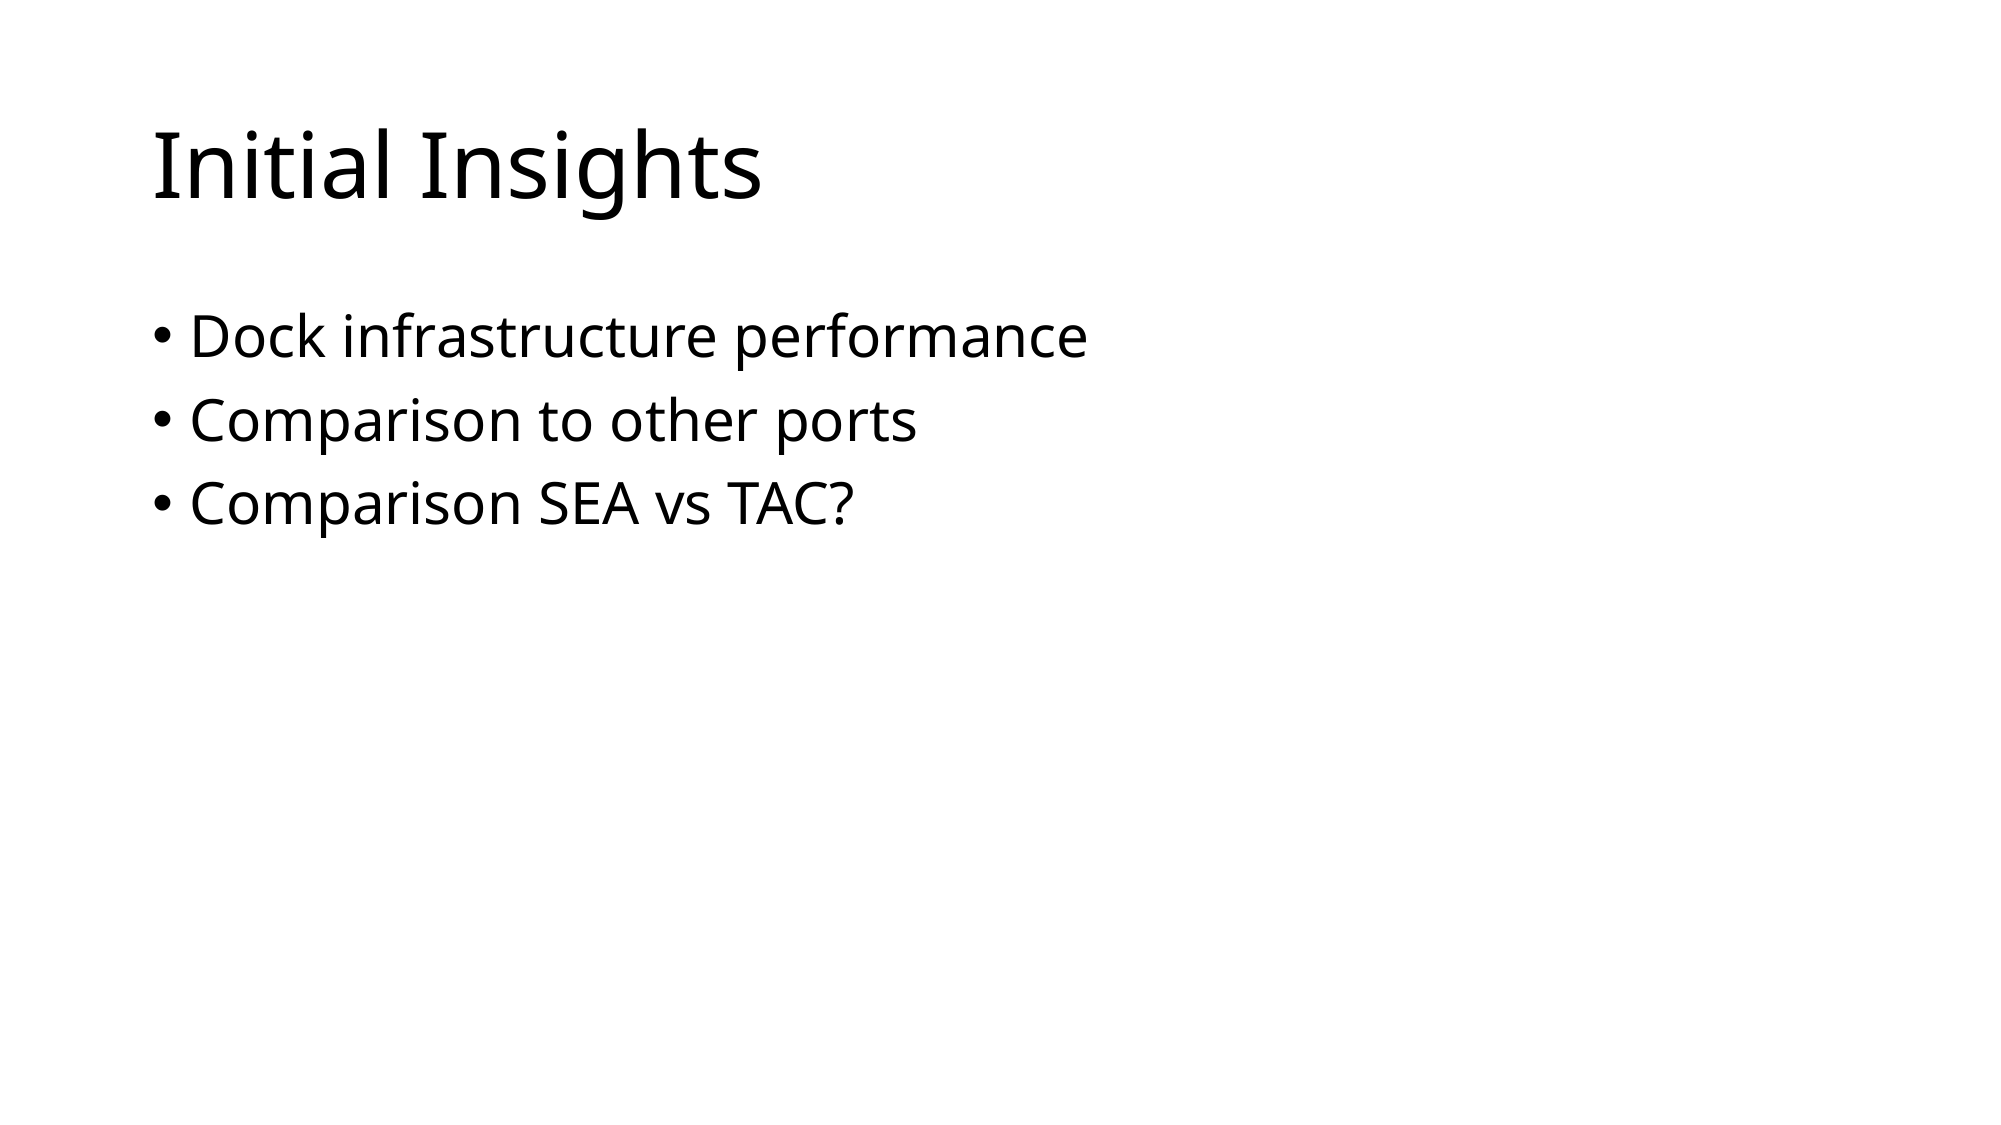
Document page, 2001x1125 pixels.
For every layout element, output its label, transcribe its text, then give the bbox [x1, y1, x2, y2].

list Dock infrastructure performance Comparison to other ports Comparison SEA vs TAC? [137, 299, 1863, 1014]
title Initial Insights [137, 59, 1863, 278]
